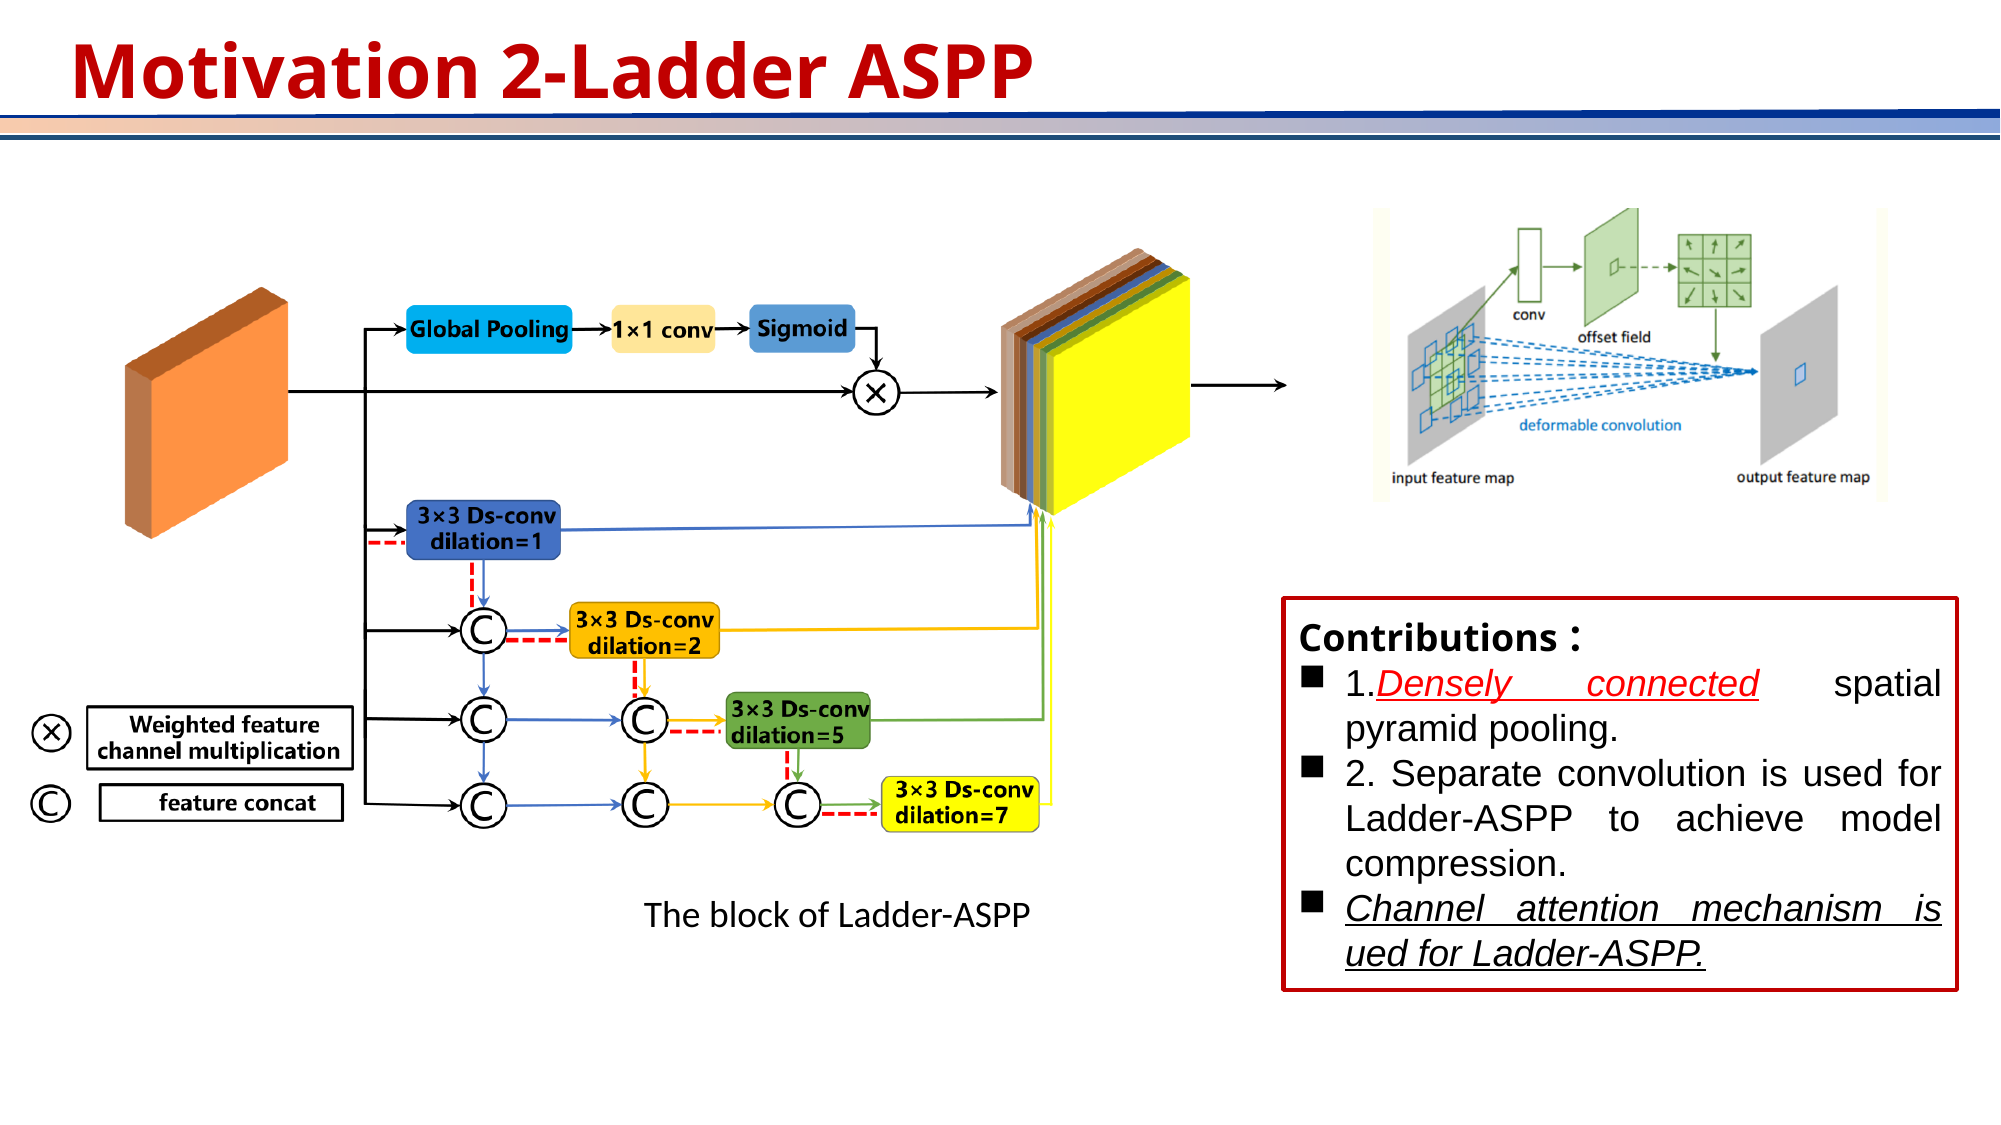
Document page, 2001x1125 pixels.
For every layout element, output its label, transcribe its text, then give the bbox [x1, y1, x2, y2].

picture [0, 204, 1309, 866]
text_box Contributions： 1.Densely connected spatial pyramid pooling. 2. Separate convolution is used for Ladder-ASPP to achieve model compression. Channel attention mechanism is ued for Ladder-ASPP. [1282, 597, 1958, 991]
text_box The block of Ladder-ASPP [629, 882, 1047, 943]
text_box Motivation 2-Ladder ASPP [55, 11, 1827, 138]
picture [1373, 208, 1888, 502]
